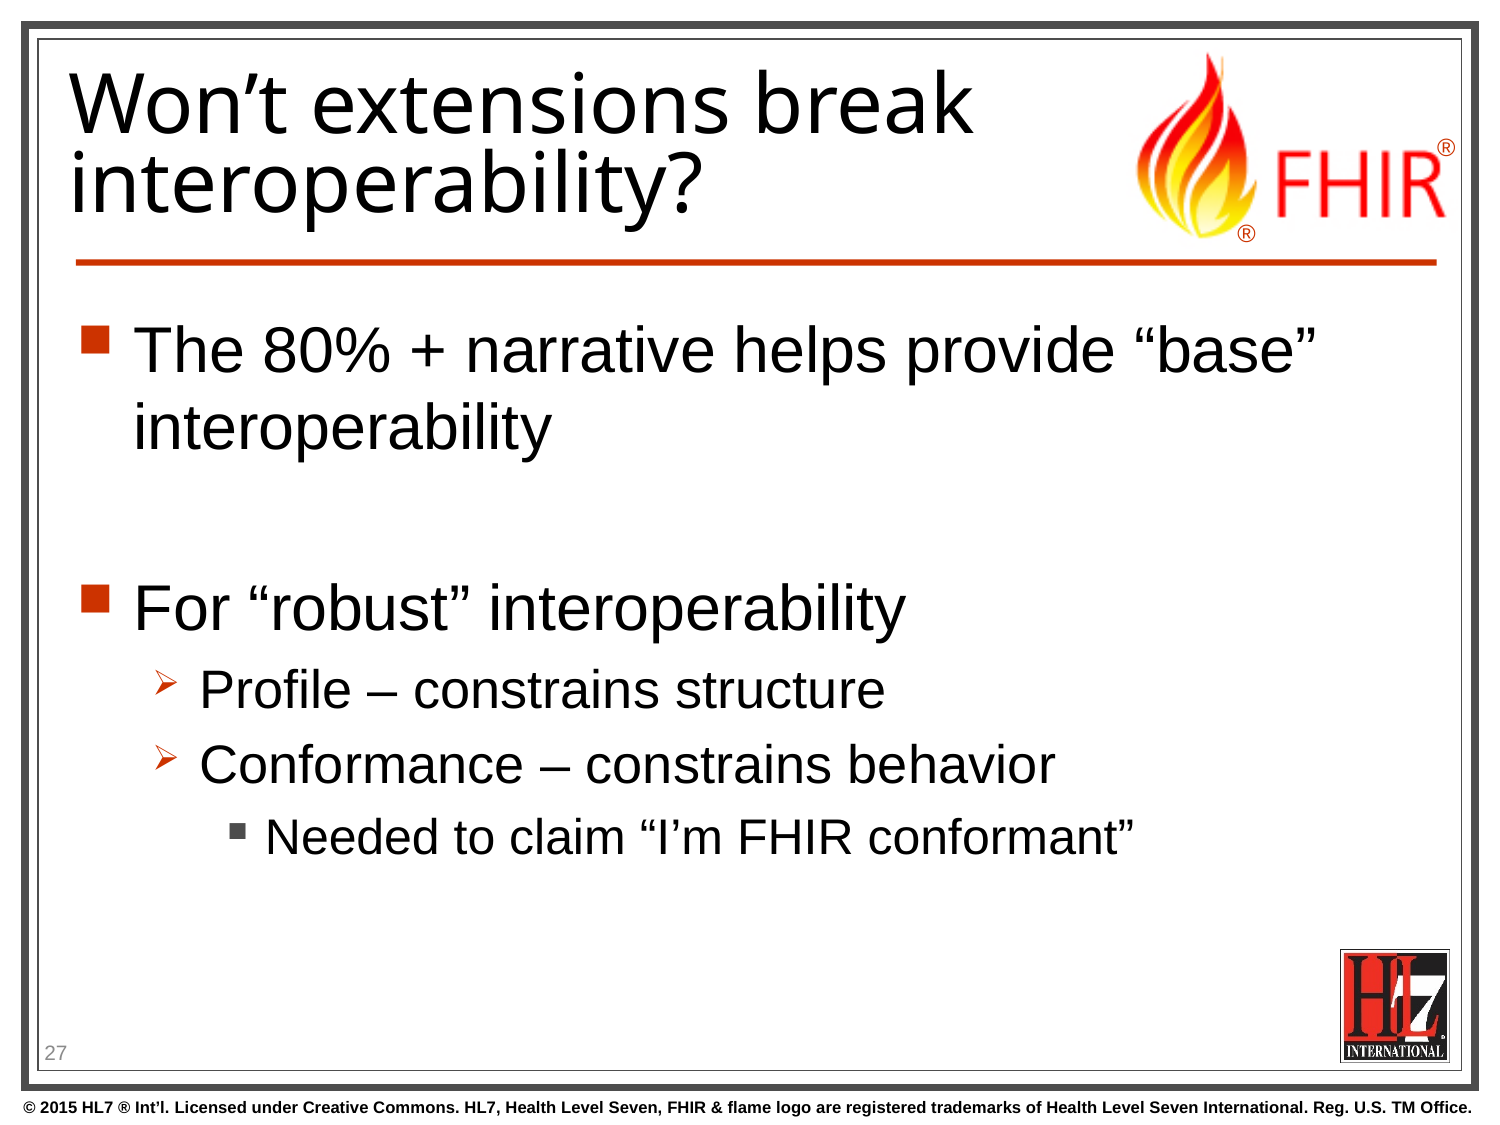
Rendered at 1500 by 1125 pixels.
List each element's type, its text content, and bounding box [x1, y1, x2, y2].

picture [1340, 949, 1450, 1063]
slide_number 27 [29, 1034, 148, 1071]
title Won’t extensions break interoperability? [53, 54, 1128, 244]
list The 80% + narrative helps provide “base” interoperability For “robust” interoperability Profile – constrains structure Conformance – constrains behavior Needed to claim “I’m FHIR conformant” [62, 299, 1438, 1059]
picture [1124, 42, 1458, 249]
